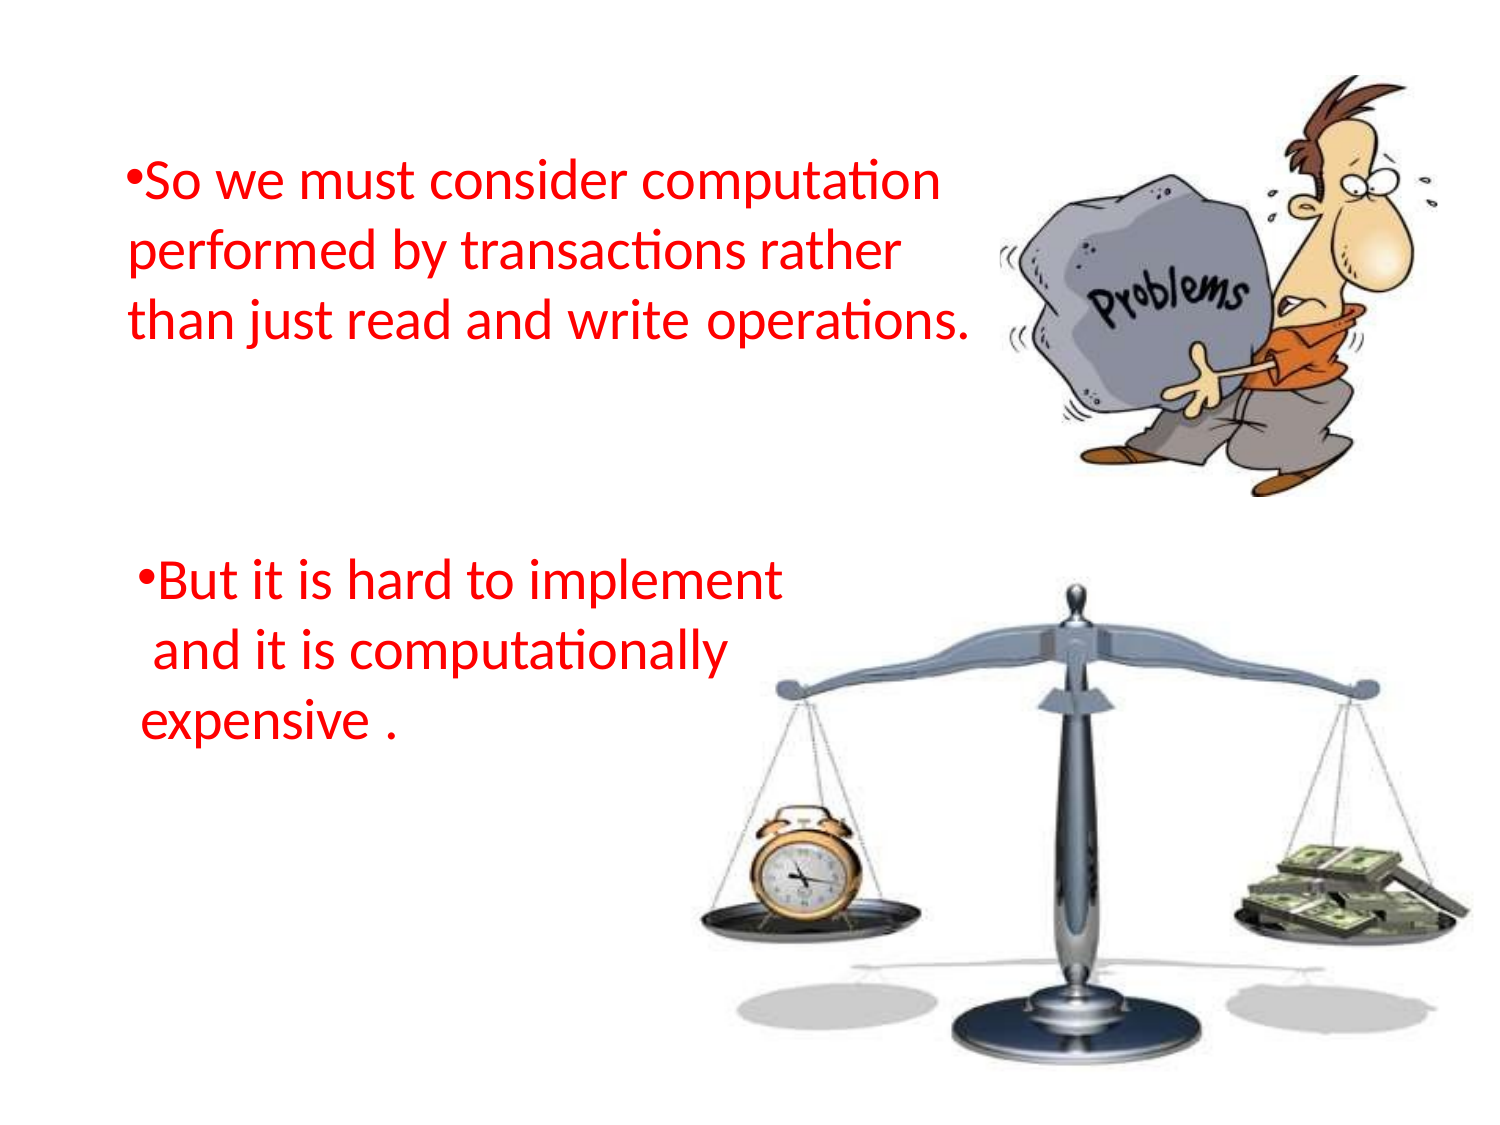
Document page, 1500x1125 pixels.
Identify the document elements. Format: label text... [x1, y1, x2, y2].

text_box [999, 75, 1438, 497]
text_box But it is hard to implement and it is computationally expensive . [137, 539, 796, 752]
text_box So we must consider computation performed by transactions rather than just read and write operations. [125, 139, 981, 352]
text_box [674, 562, 1500, 1096]
